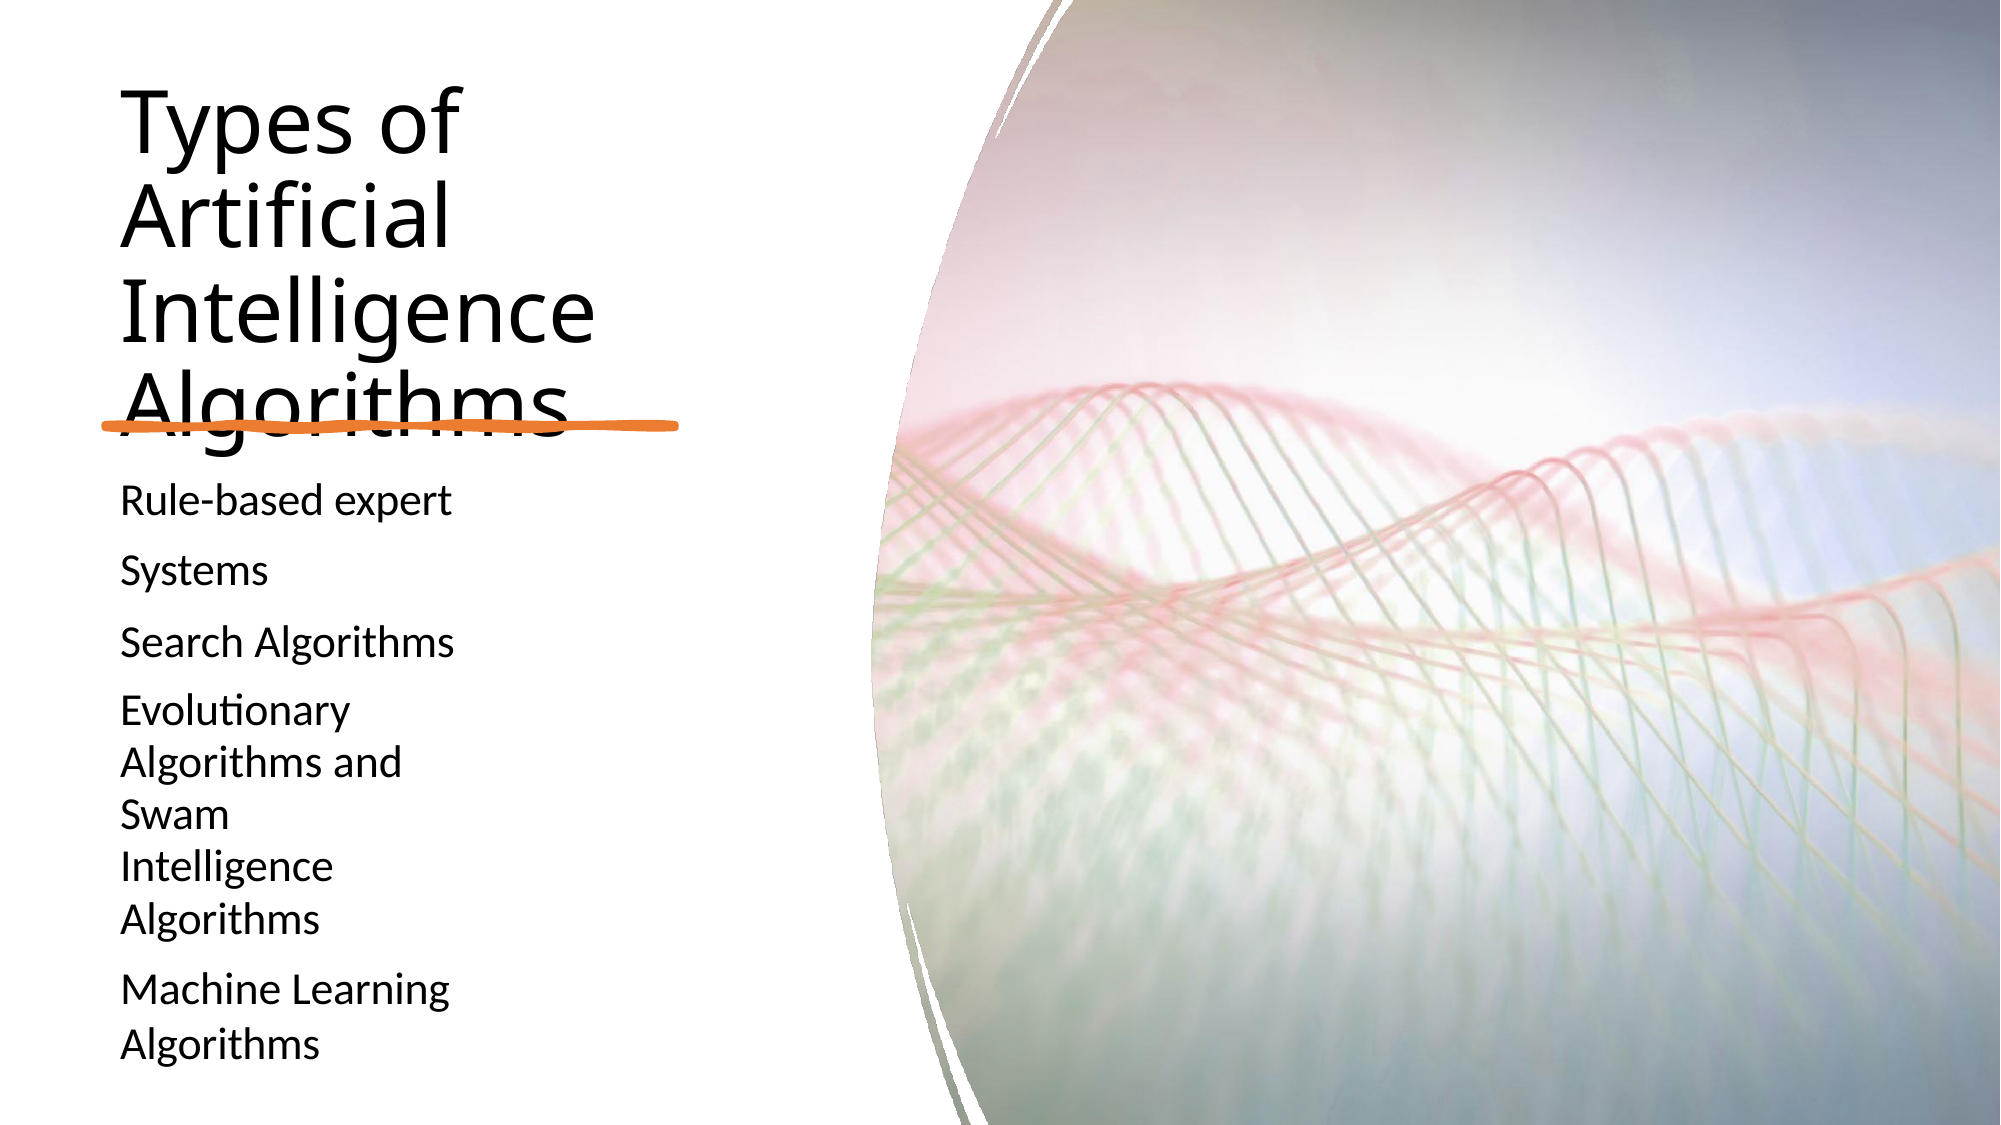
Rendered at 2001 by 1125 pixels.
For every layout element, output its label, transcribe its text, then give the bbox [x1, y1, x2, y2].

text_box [101, 418, 679, 435]
title Types of Artificial Intelligence Algorithms [117, 65, 723, 453]
picture [870, 0, 2000, 1125]
text_box Rule-based expert Systems Search Algorithms Evolutionary Algorithms and Swam Intelligence Algorithms Machine Learning Algorithms [117, 453, 770, 1069]
